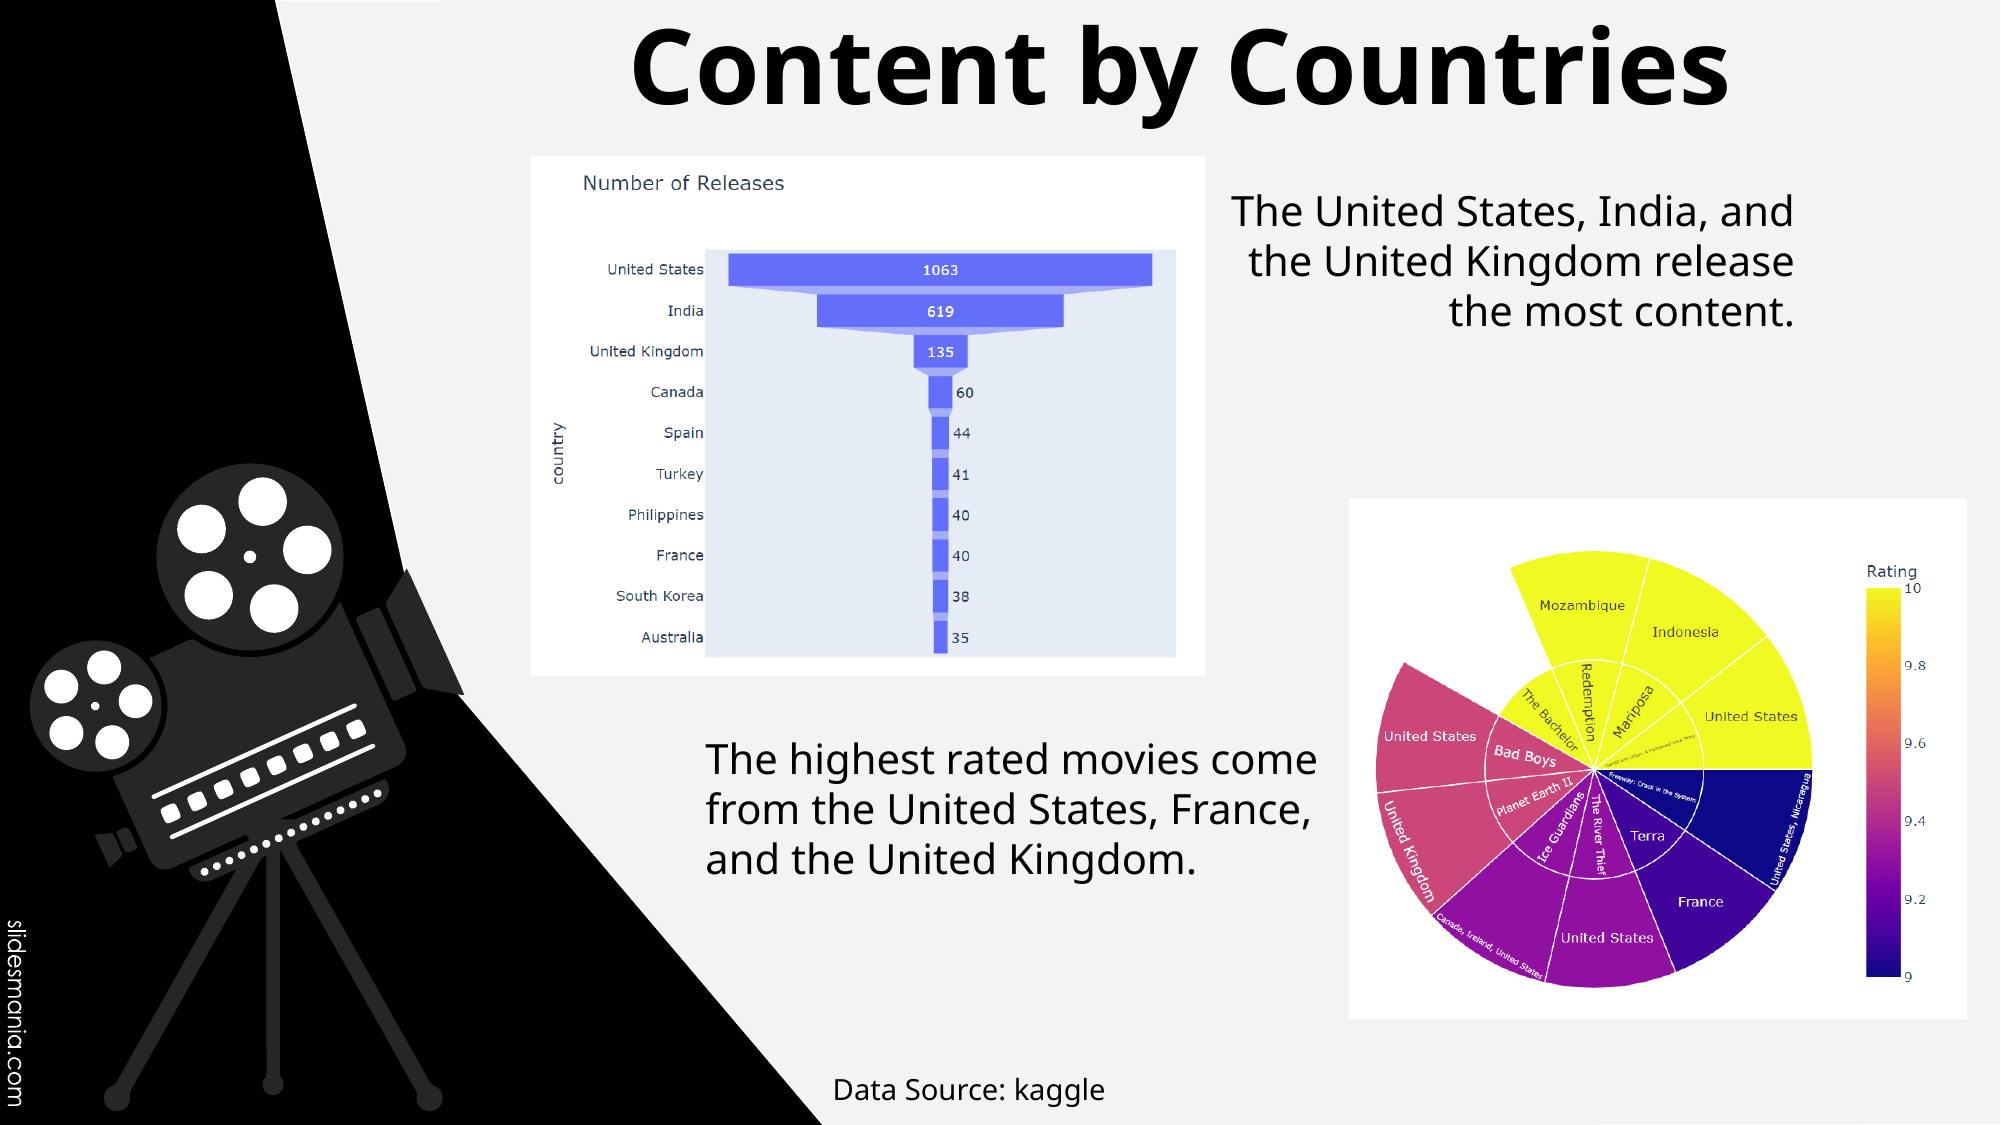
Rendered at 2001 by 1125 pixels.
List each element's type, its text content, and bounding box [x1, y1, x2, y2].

picture [531, 156, 1205, 676]
text_box Data Source: kaggle [817, 1055, 1271, 1121]
picture [1349, 499, 1968, 1019]
subtitle The United States, India, and the United Kingdom release the most content. [1045, 128, 1816, 355]
text_box The highest rated movies come from the United States, France, and the United Kingdom. [690, 717, 1344, 898]
title Content by Countries [35, 0, 1752, 126]
